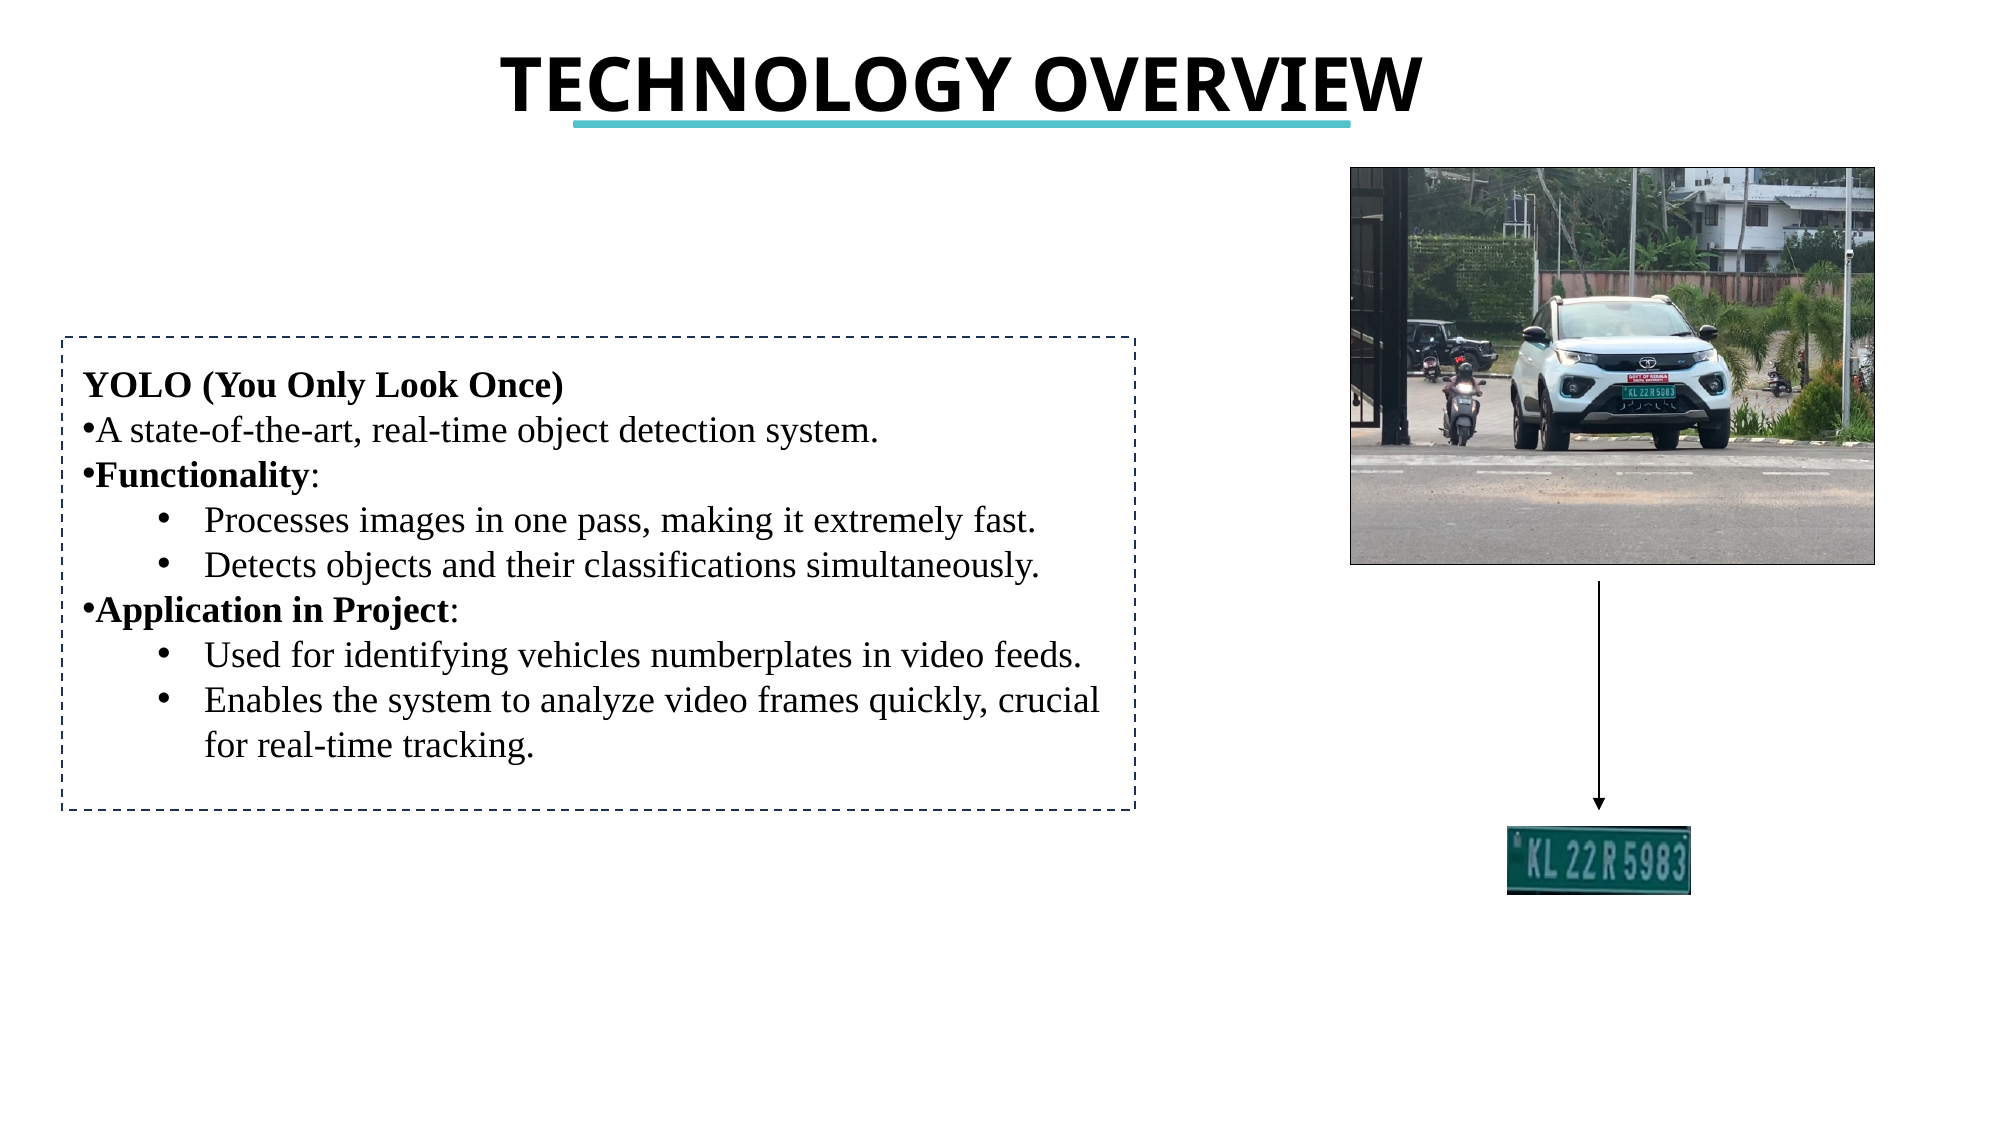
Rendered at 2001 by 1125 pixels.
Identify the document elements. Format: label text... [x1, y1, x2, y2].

picture [1350, 167, 1875, 565]
text_box [61, 336, 1136, 811]
text_box YOLO (You Only Look Once) A state-of-the-art, real-time object detection system. Functionality: Processes images in one pass, making it extremely fast. Detects objects and their classifications simultaneously. Application in Project: Used for identifying vehicles numberplates in video feeds. Enables the system to analyze video frames quickly, crucial for real-time tracking. [67, 352, 1123, 773]
text_box [572, 119, 1352, 129]
picture [1507, 826, 1691, 895]
text_box TECHNOLOGY OVERVIEW [484, 29, 1440, 225]
